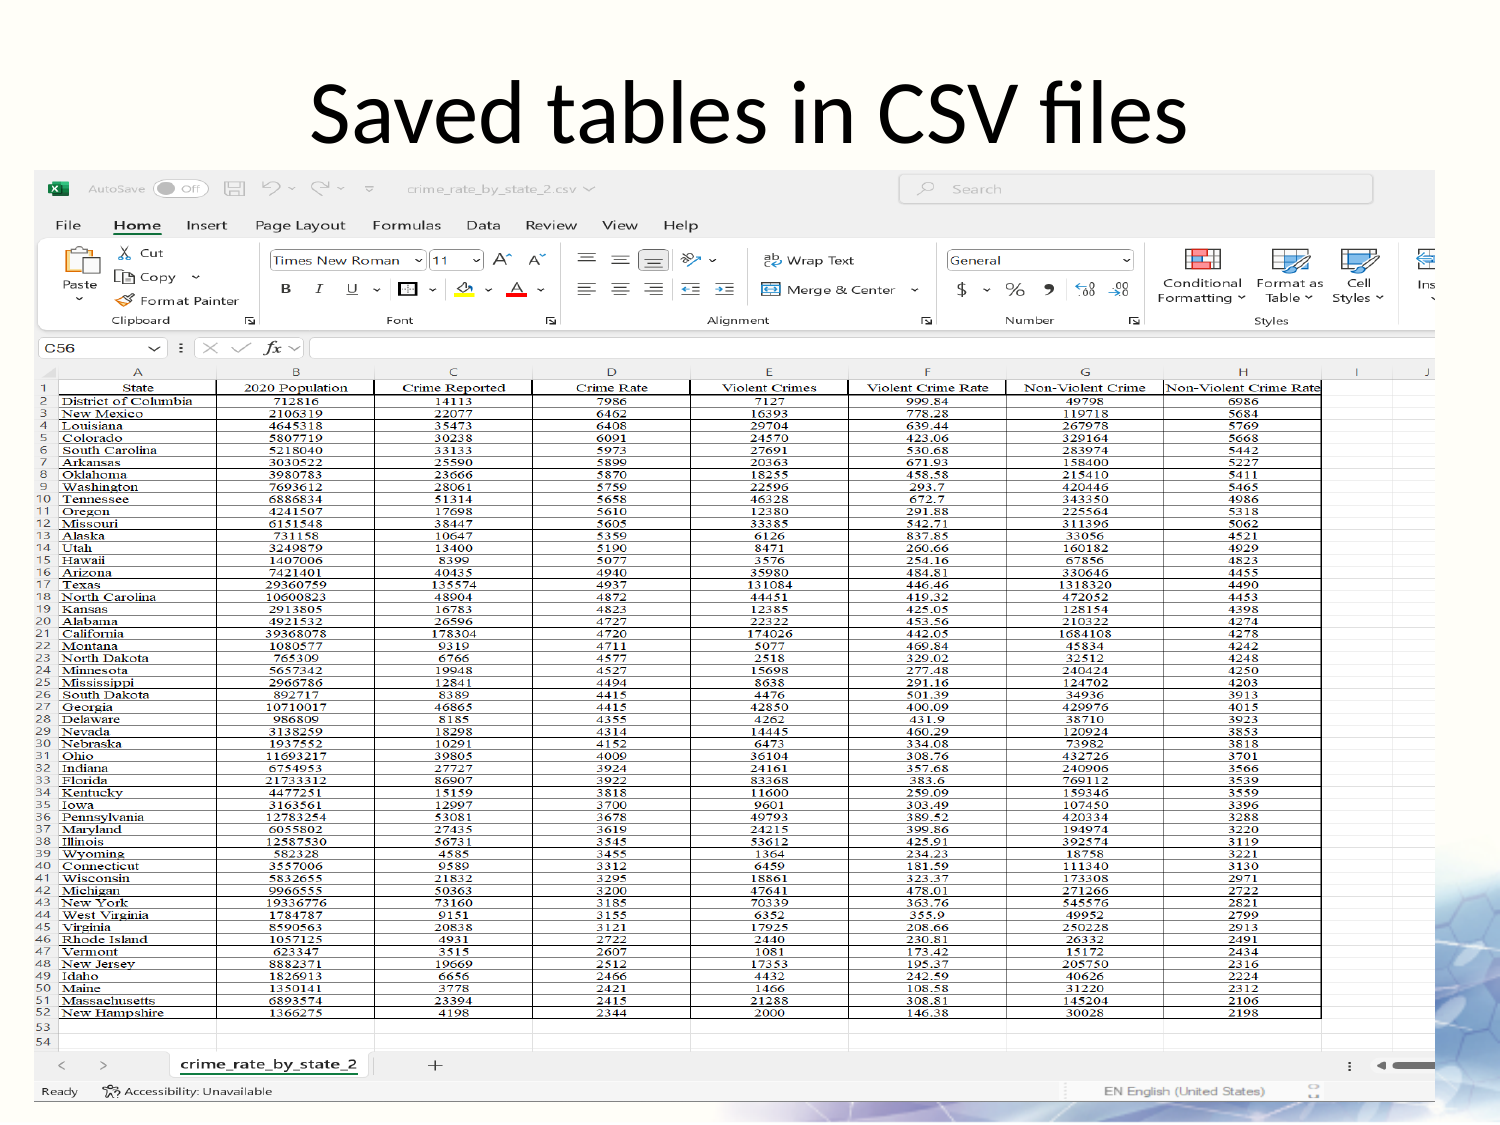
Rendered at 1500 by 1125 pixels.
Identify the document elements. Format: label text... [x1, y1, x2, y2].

picture [0, 0, 1500, 1125]
title Saved tables in CSV files [75, 45, 1425, 168]
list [33, 169, 1435, 1102]
